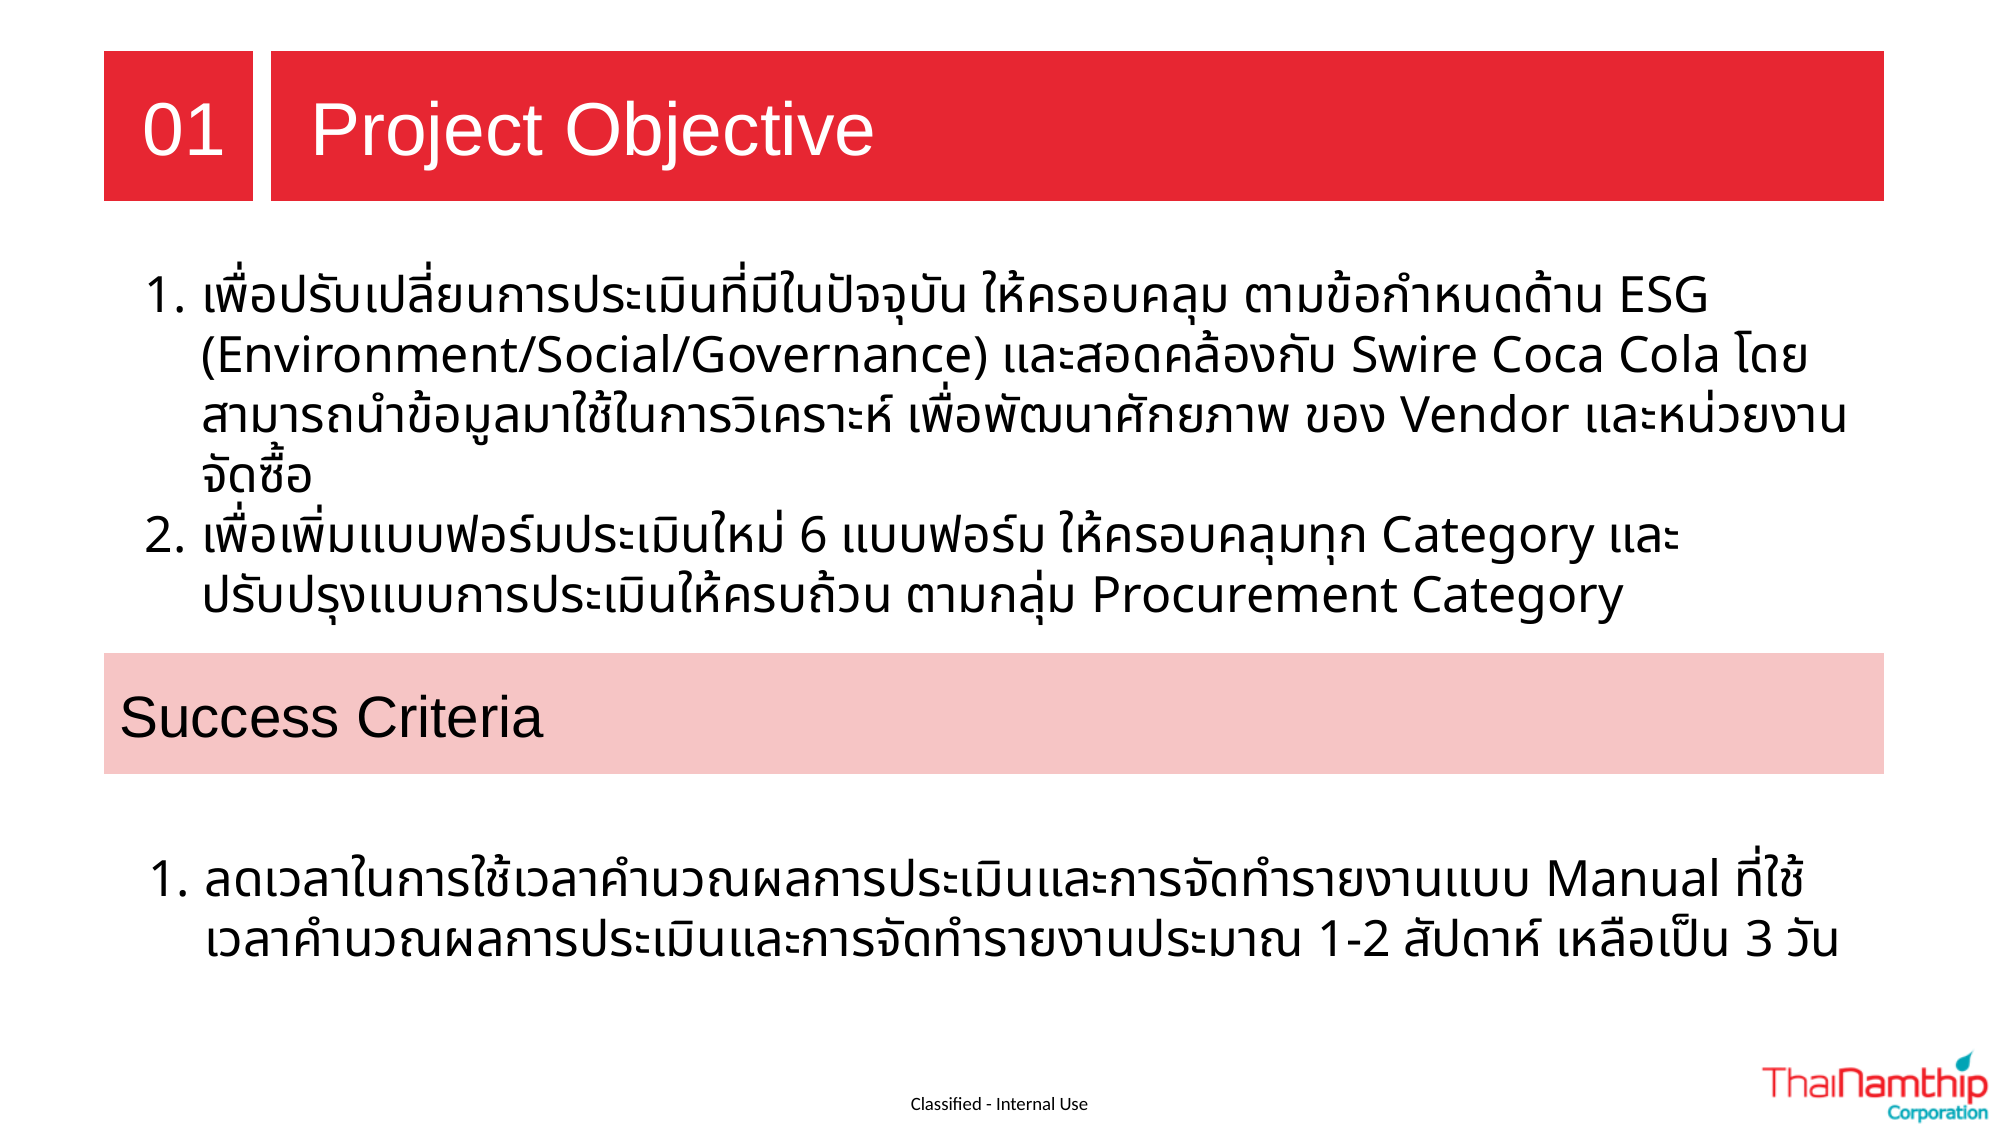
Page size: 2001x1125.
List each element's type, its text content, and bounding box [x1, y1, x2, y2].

picture [1759, 1041, 2000, 1125]
text_box [104, 51, 253, 201]
text_box [271, 51, 1884, 201]
text_box Success Criteria [104, 653, 1884, 774]
text_box 01 [127, 72, 253, 178]
text_box Project Objective [295, 72, 1705, 178]
text_box เพื่อปรับเปลี่ยนการประเมินที่มีในปัจจุบัน ให้ครอบคลุม ตามข้อกำหนดด้าน ESG (Environment/Social/Governance) และสอดคล้องกับ Swire Coca Cola โดยสามารถนำข้อมูลมาใช้ในการวิเคราะห์ เพื่อพัฒนาศักยภาพ ของ Vendor และหน่วยงานจัดซื้อ เพื่อเพิ่มแบบฟอร์มประเมินใหม่ 6 แบบฟอร์ม ให้ครอบคลุมทุก Category และ ปรับปรุงแบบการประเมินให้ครบถ้วน ตามกลุ่ม Procurement Category [130, 255, 1868, 631]
text_box ลดเวลาในการใช้เวลาคำนวณผลการประเมินและการจัดทำรายงานแบบ Manual ที่ใช้เวลาคำนวณผลการประเมินและการจัดทำรายงานประมาณ 1-2 สัปดาห์ เหลือเป็น 3 วัน [133, 839, 1868, 974]
